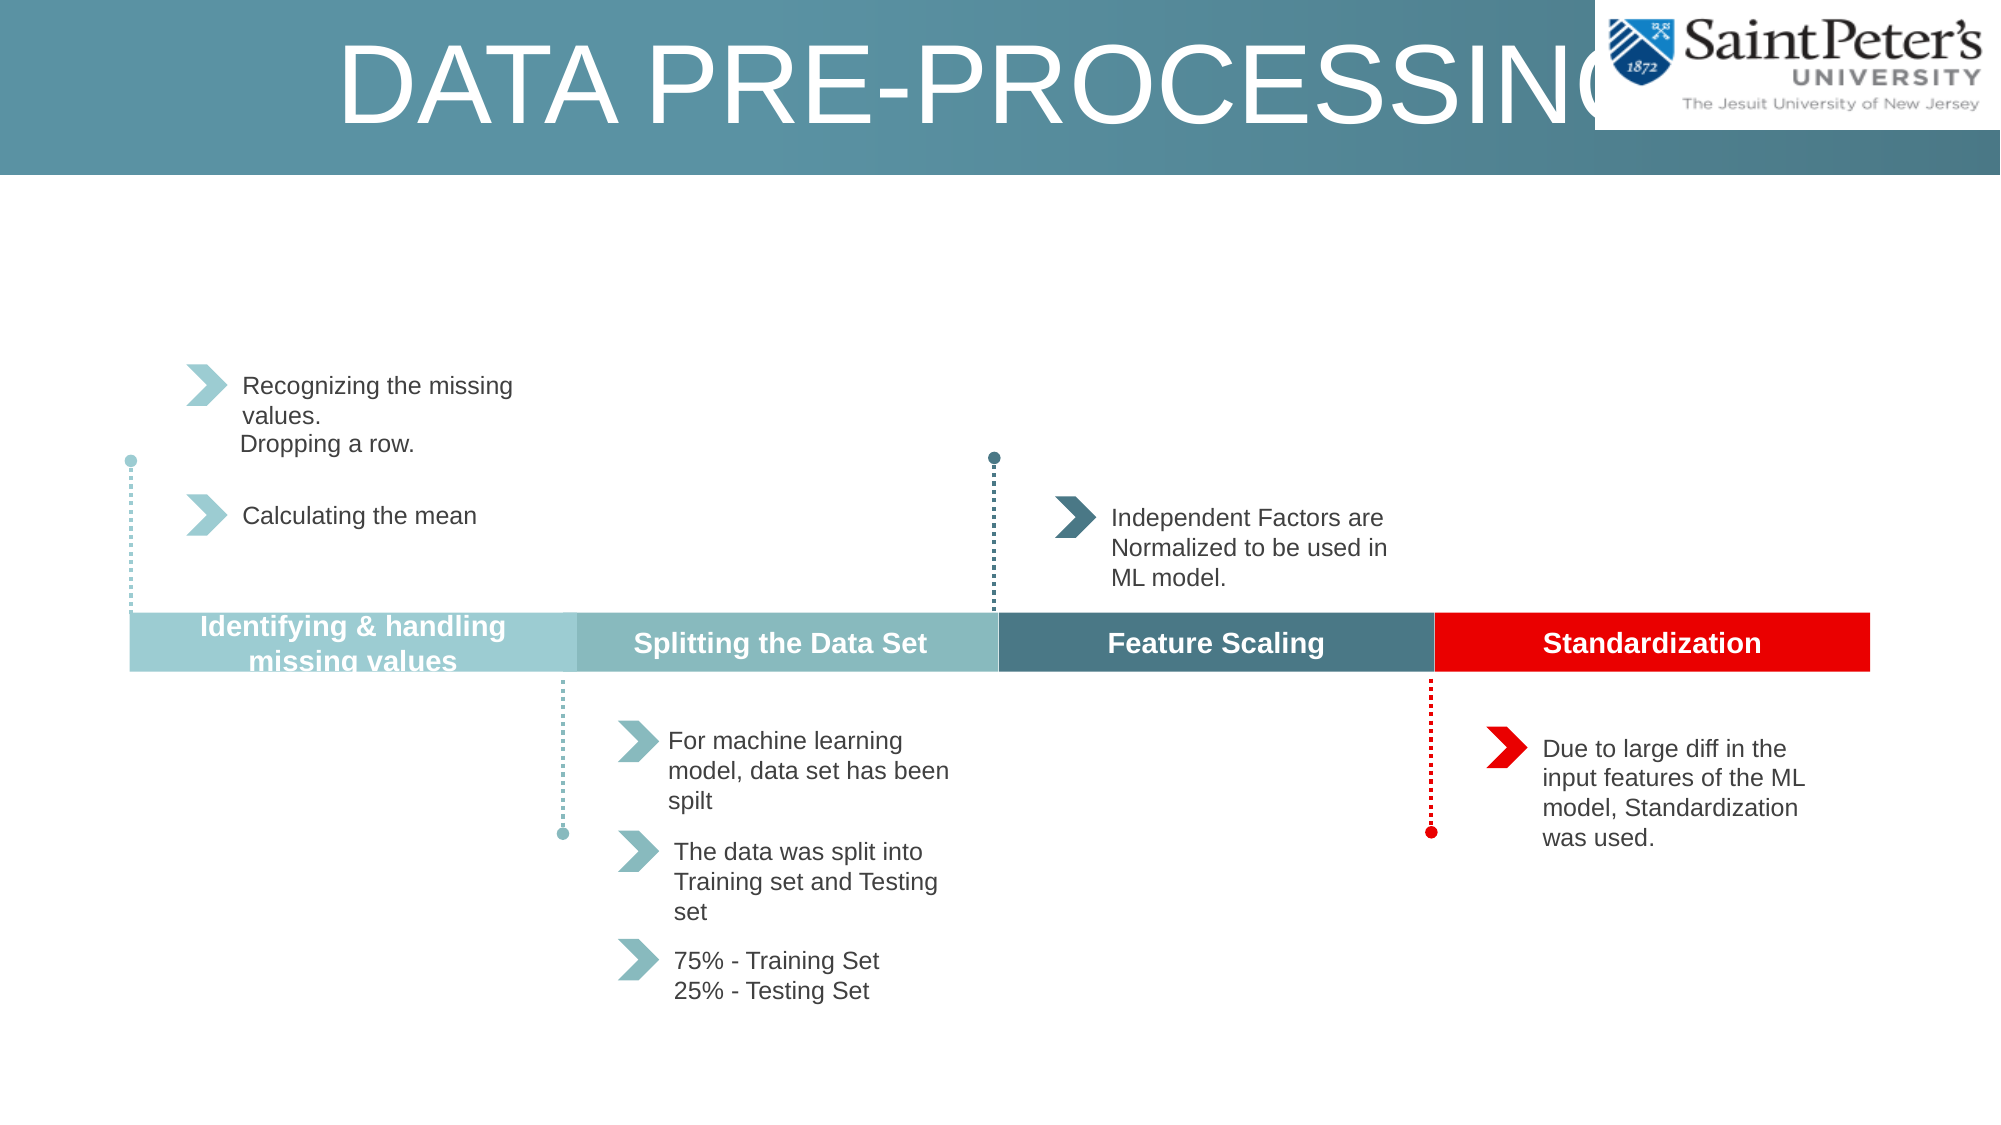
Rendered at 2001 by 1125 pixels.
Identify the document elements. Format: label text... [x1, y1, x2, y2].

list DATA PRE-PROCESSING [50, 27, 1950, 147]
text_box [617, 717, 989, 824]
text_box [1486, 724, 1863, 831]
picture [1595, 0, 2000, 130]
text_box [129, 457, 1871, 834]
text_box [1054, 494, 1432, 601]
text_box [186, 492, 563, 538]
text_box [186, 362, 563, 466]
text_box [617, 828, 995, 905]
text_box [617, 936, 995, 1013]
